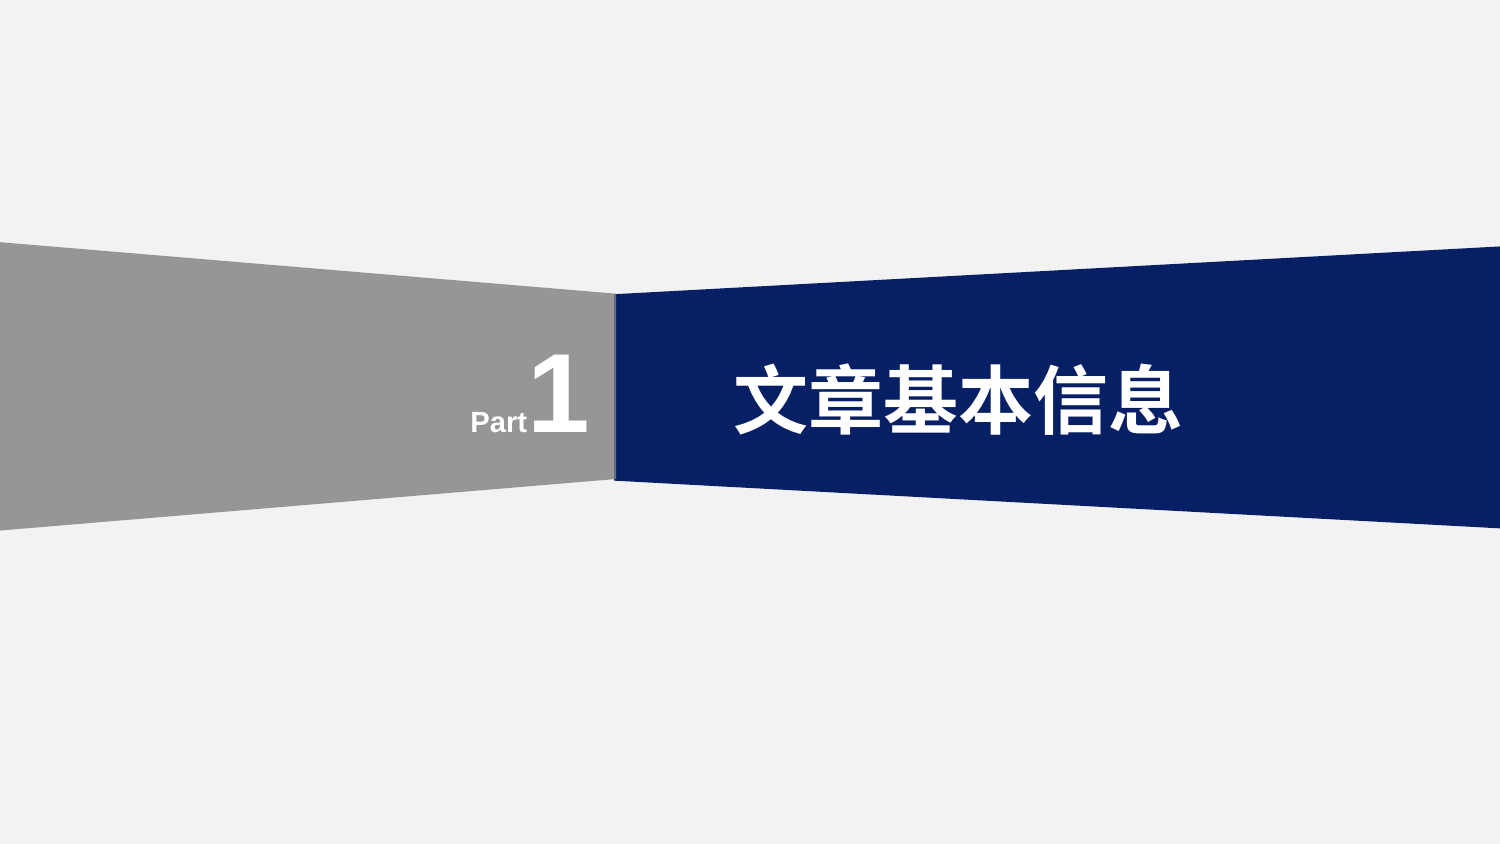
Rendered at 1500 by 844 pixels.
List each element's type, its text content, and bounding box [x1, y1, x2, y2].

text_box 文章基本信息 [722, 347, 1196, 449]
text_box [613, 245, 1500, 530]
text_box [0, 241, 618, 532]
text_box Part1 [459, 314, 602, 461]
